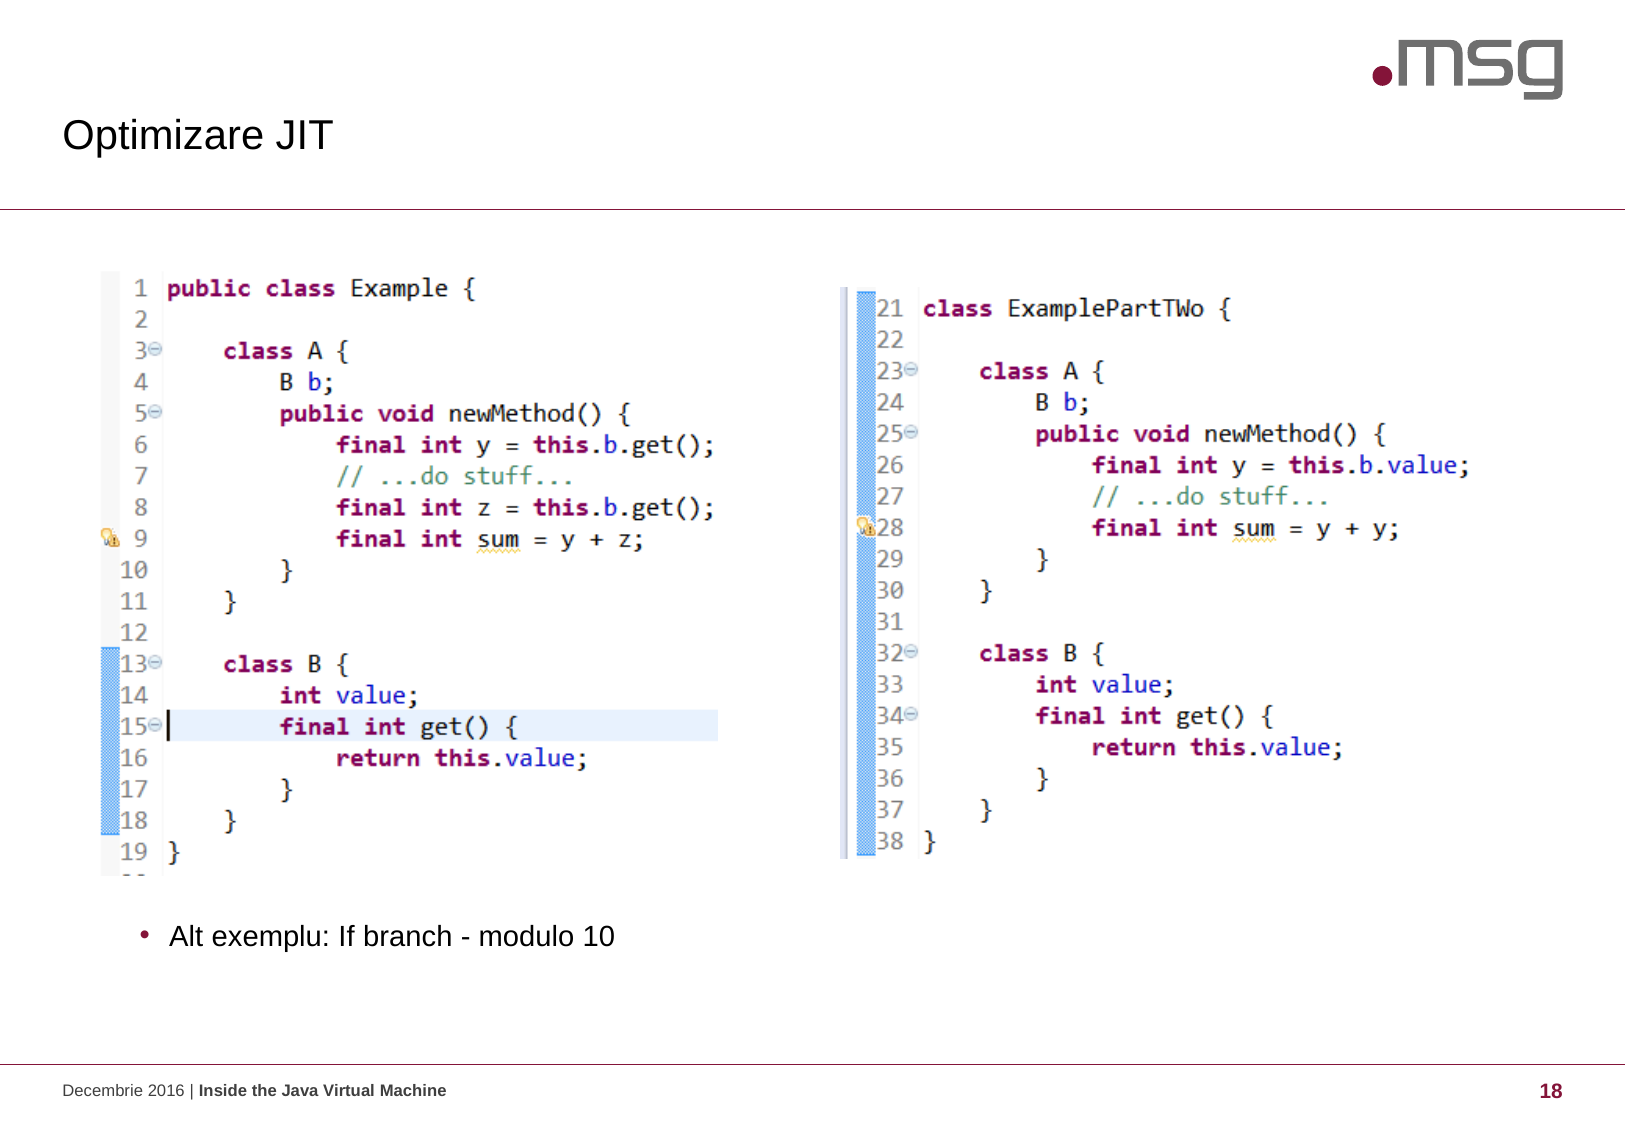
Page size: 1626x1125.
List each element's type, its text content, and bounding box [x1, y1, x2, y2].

picture [95, 270, 718, 876]
title Optimizare JIT [62, 67, 1286, 206]
slide_number 18 [1485, 1078, 1563, 1102]
footer Decembrie 2016 | Inside the Java Virtual Machine [62, 1078, 1286, 1102]
text_box Alt exemplu: If branch - modulo 10 [139, 917, 1370, 1068]
picture [839, 287, 1500, 859]
